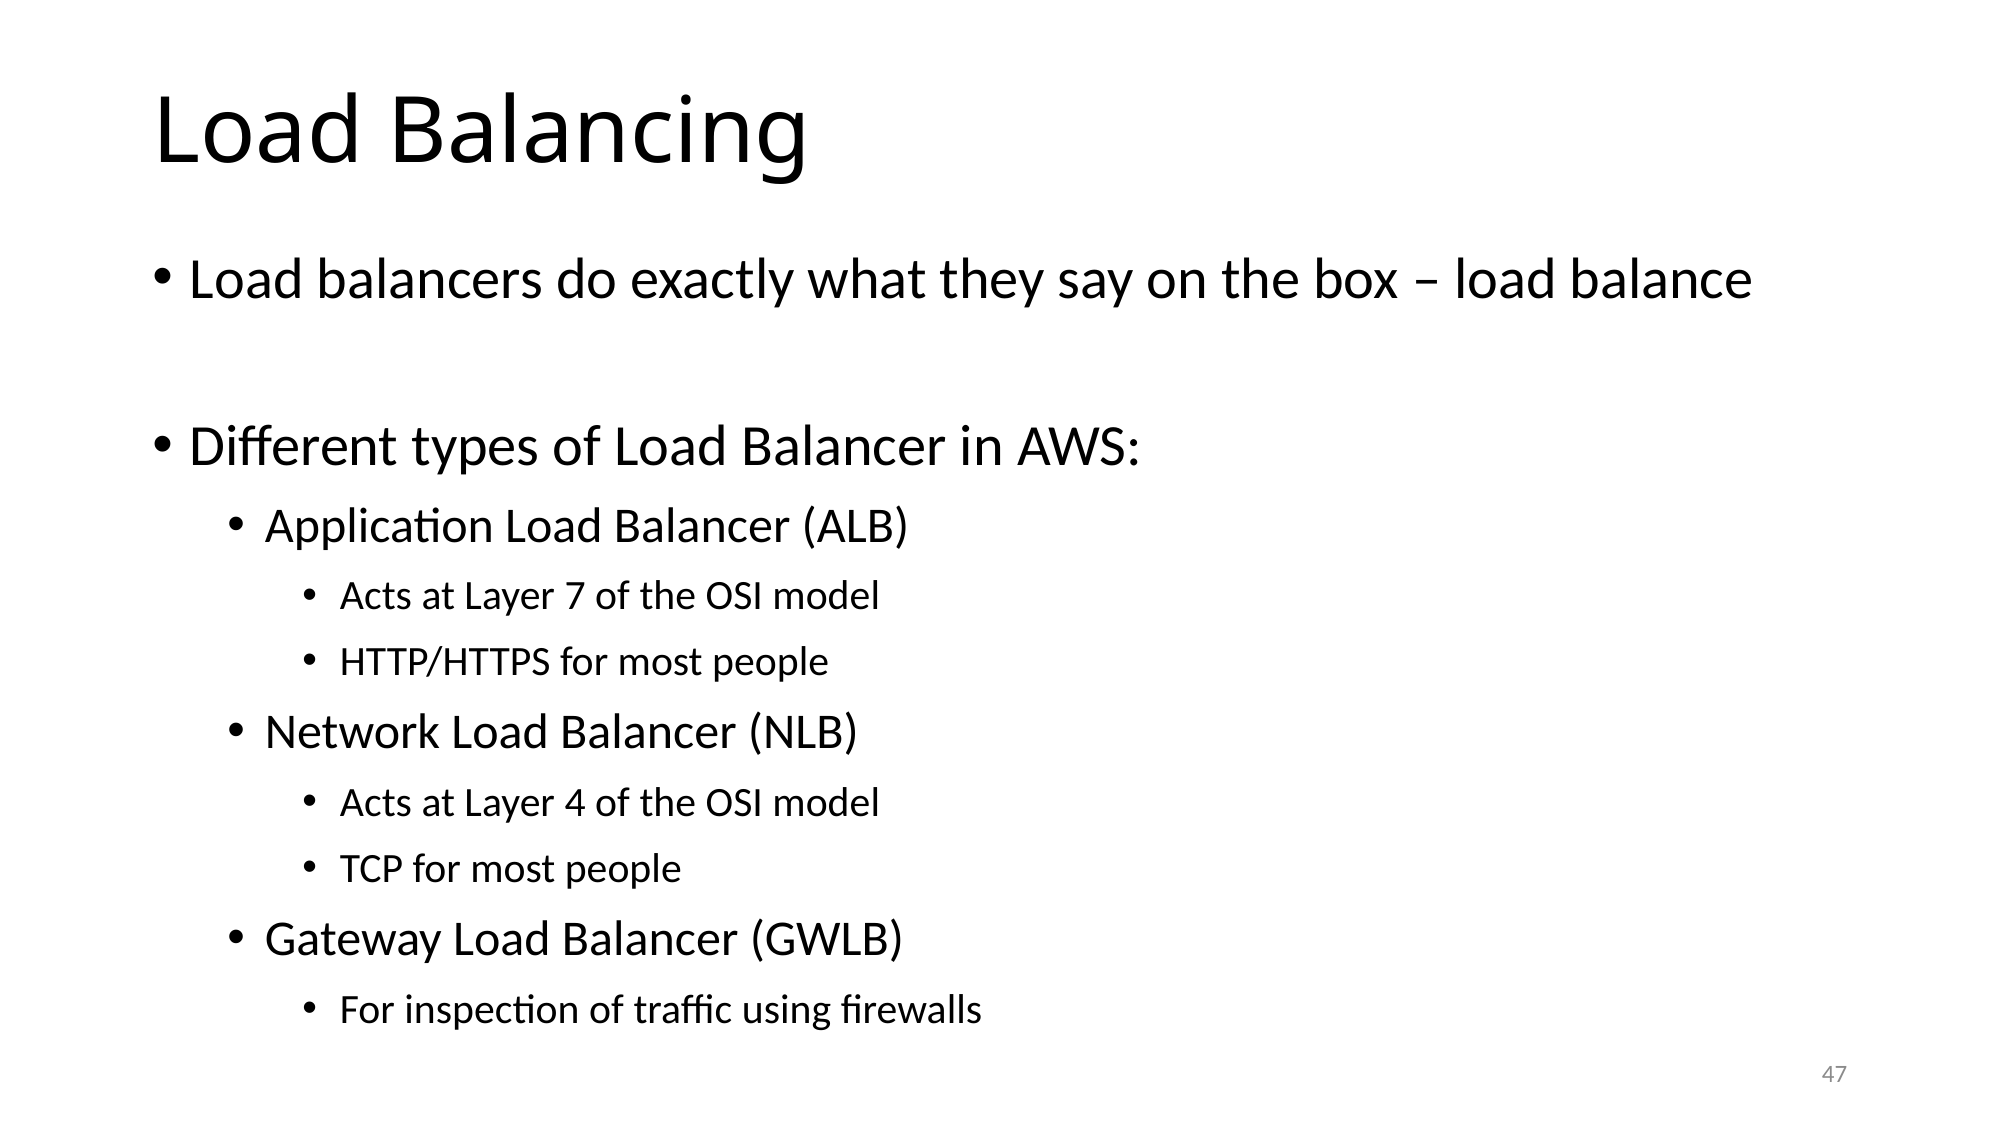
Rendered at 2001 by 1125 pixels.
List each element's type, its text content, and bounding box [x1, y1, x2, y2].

list Load balancers do exactly what they say on the box – load balance Different types of Load Balancer in AWS: Application Load Balancer (ALB) Acts at Layer 7 of the OSI model HTTP/HTTPS for most people Network Load Balancer (NLB) Acts at Layer 4 of the OSI model TCP for most people Gateway Load Balancer (GWLB) For inspection of traffic using firewalls [137, 240, 1863, 1103]
title Load Balancing [137, 59, 1863, 206]
slide_number 47 [1412, 1042, 1863, 1103]
